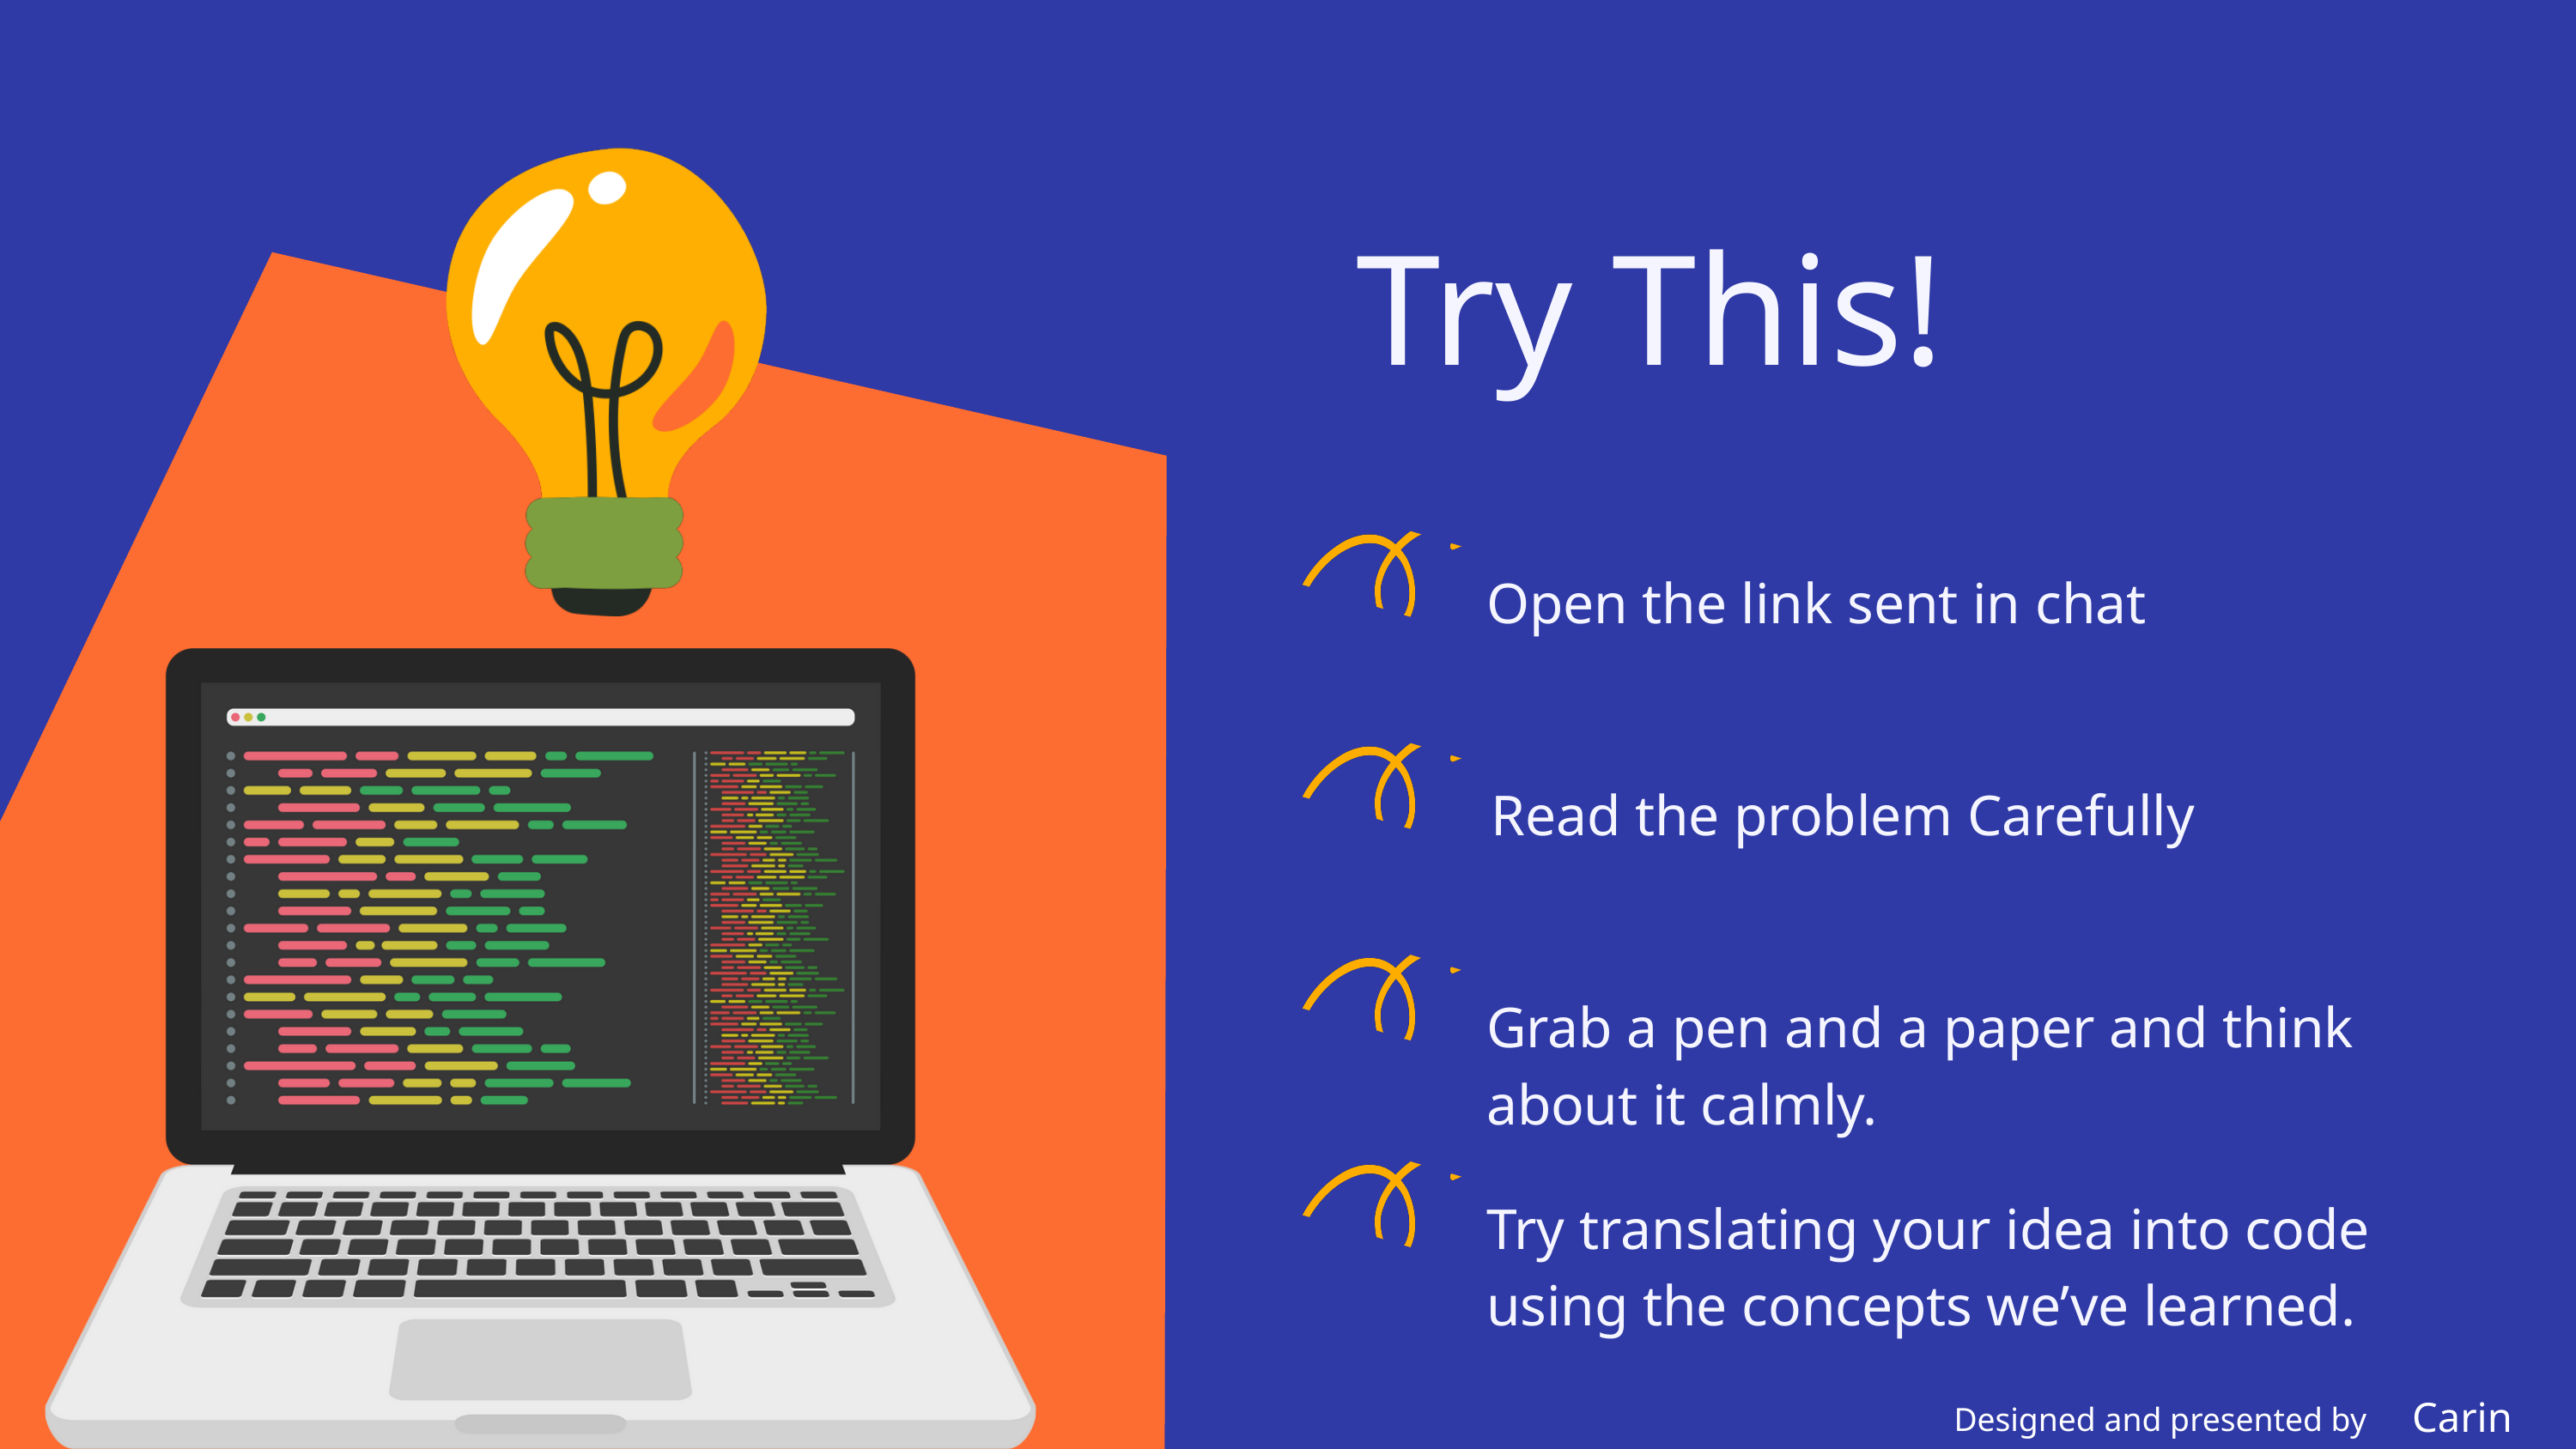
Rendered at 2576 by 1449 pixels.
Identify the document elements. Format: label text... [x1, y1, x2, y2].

text_box Try translating your idea into code using the concepts we’ve learned. [1486, 1183, 2402, 1415]
text_box Open the link sent in chat [1486, 557, 2402, 635]
text_box [1368, 730, 1487, 845]
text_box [0, 333, 1364, 1449]
text_box [1368, 942, 1487, 1057]
text_box [446, 144, 769, 331]
text_box Grab a pen and a paper and think about it calmly. [1486, 981, 2402, 1137]
text_box [1368, 518, 1487, 633]
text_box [1948, 1390, 2554, 1440]
text_box Try This! [1356, 213, 2338, 397]
text_box Read the problem Carefully [1491, 769, 2406, 847]
text_box [1368, 1149, 1486, 1264]
